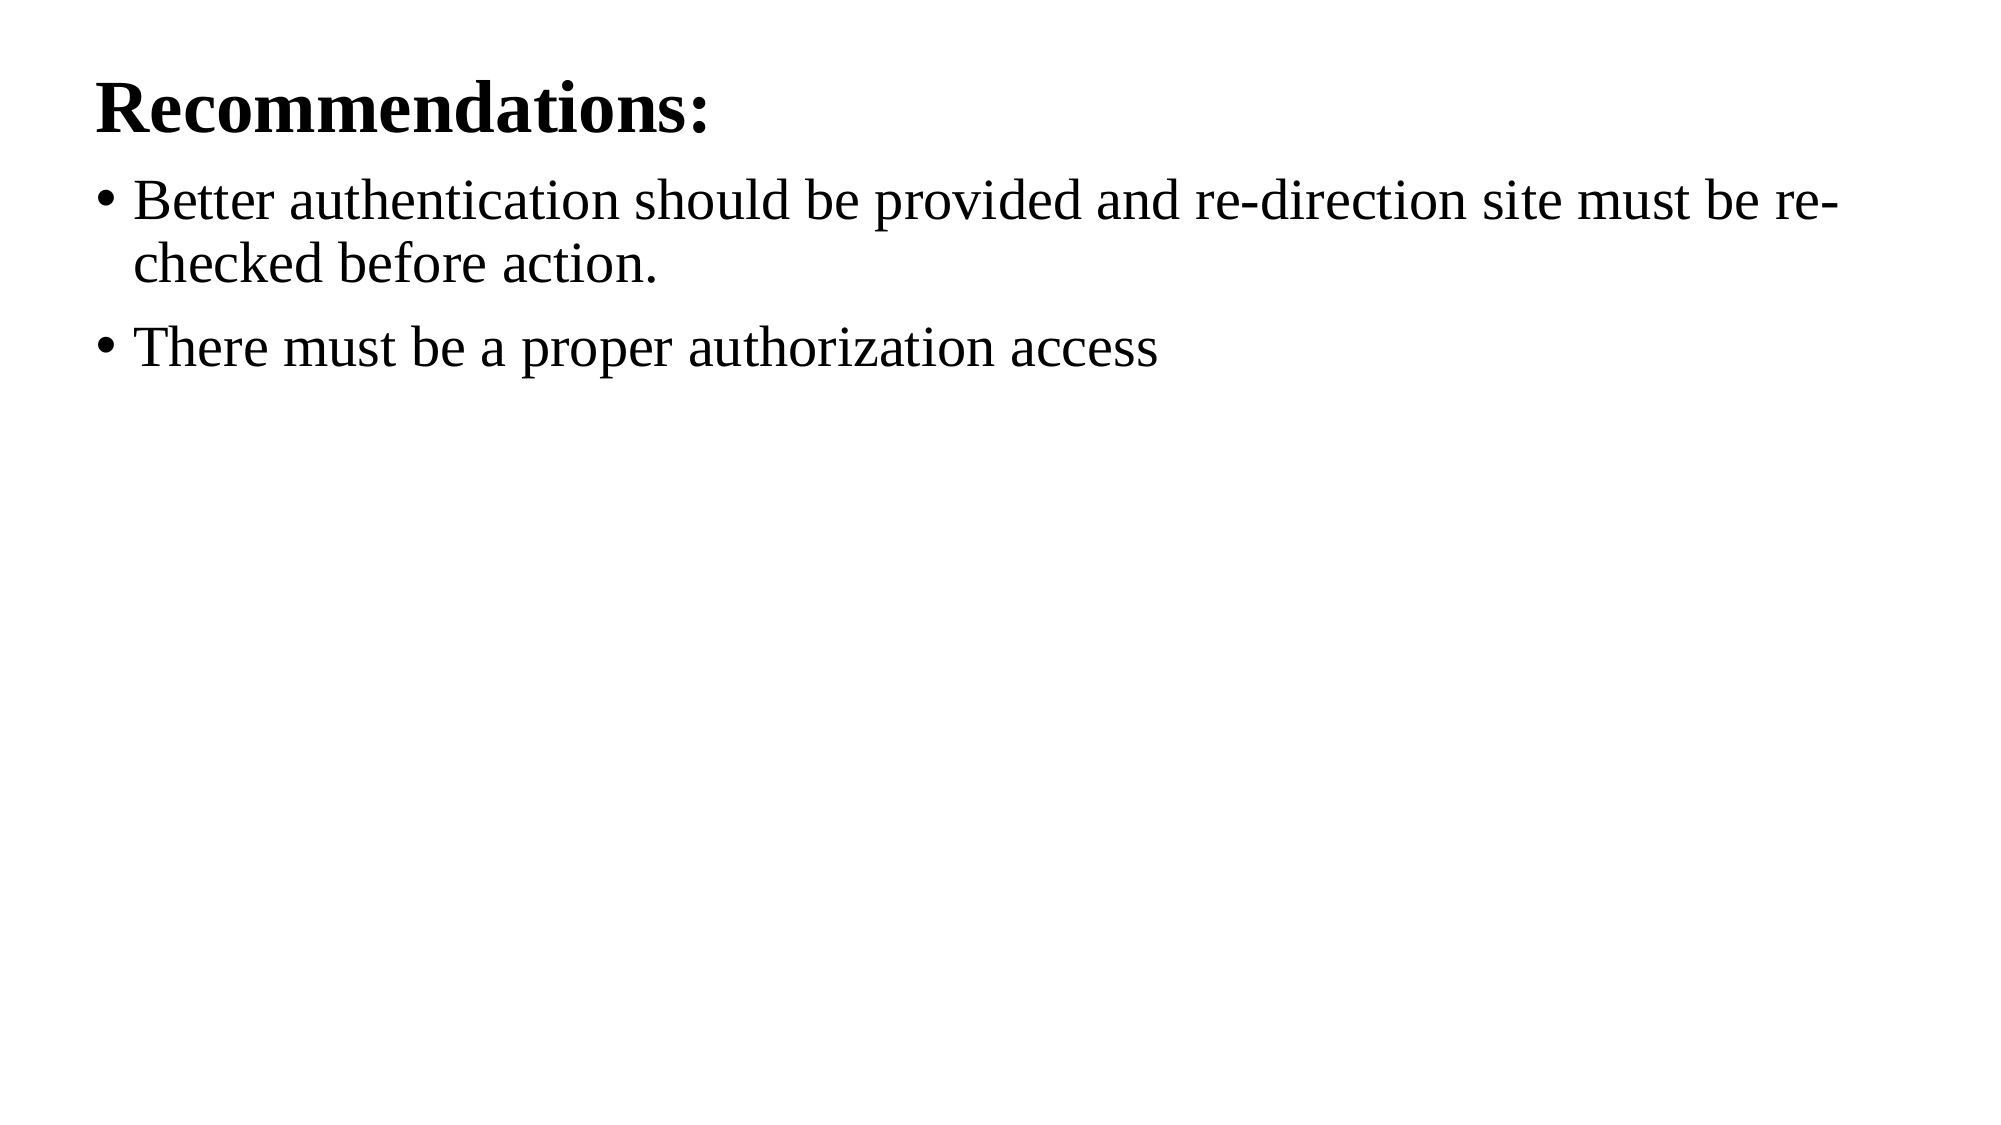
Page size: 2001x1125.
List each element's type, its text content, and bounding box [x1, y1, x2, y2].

list Recommendations: Better authentication should be provided and re-direction site must be re-checked before action. There must be a proper authorization access [80, 60, 1911, 1047]
